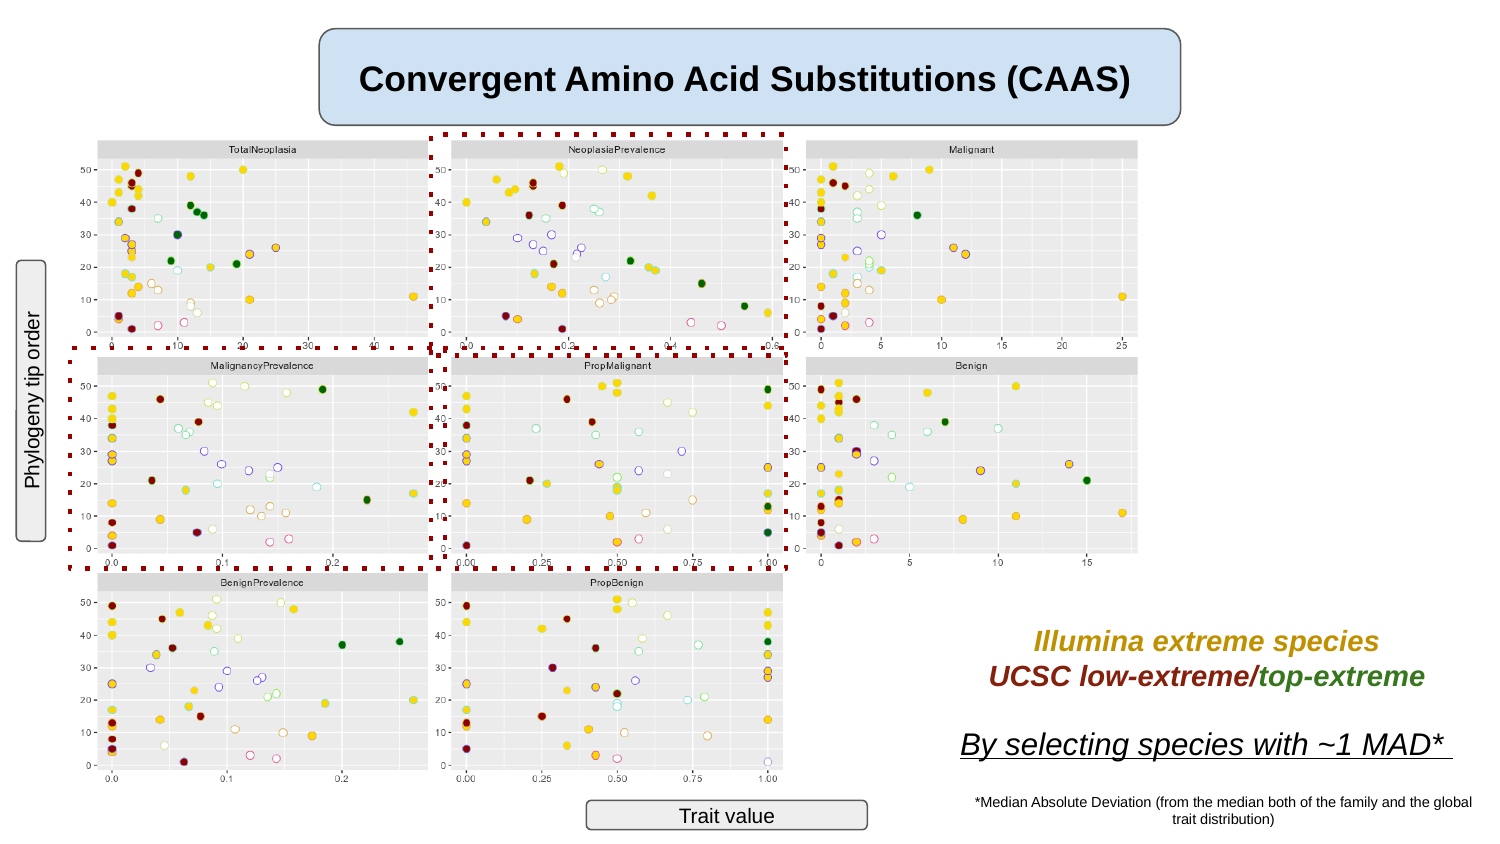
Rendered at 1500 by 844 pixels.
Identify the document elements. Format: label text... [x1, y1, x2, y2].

picture [79, 134, 1143, 783]
text_box *Median Absolute Deviation (from the median both of the family and the global trait distribution) [947, 777, 1500, 843]
text_box By selecting species with ~1 MAD* [1147, 709, 1493, 777]
text_box Trait value [586, 800, 868, 830]
text_box Convergent Amino Acid Substitutions (CAAS) [319, 28, 1181, 126]
text_box Phylogeny tip order [16, 260, 46, 542]
text_box Illumina extreme species UCSC low-extreme/top-extreme [1147, 607, 1449, 708]
text_box [69, 348, 74, 569]
